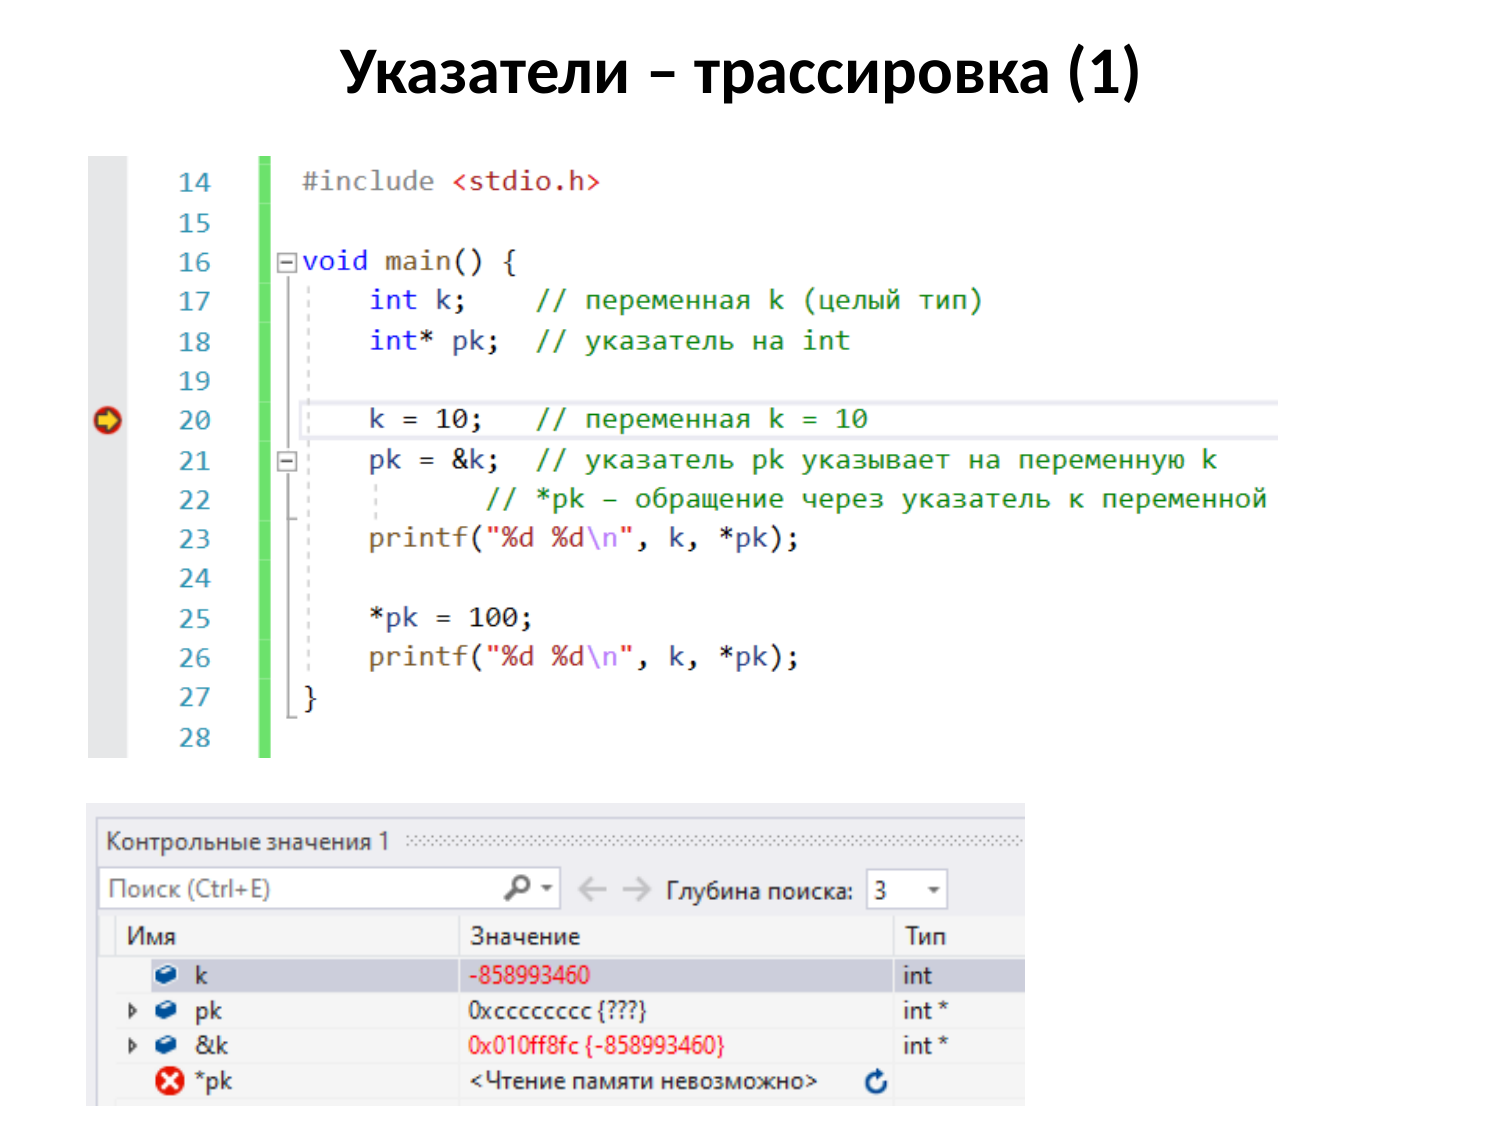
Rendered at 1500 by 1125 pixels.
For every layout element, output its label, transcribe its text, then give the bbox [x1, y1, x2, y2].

picture [87, 155, 1278, 759]
picture [86, 803, 1025, 1107]
text_box [88, 148, 1436, 245]
title Указатели – трассировка (1) [0, 19, 1483, 114]
